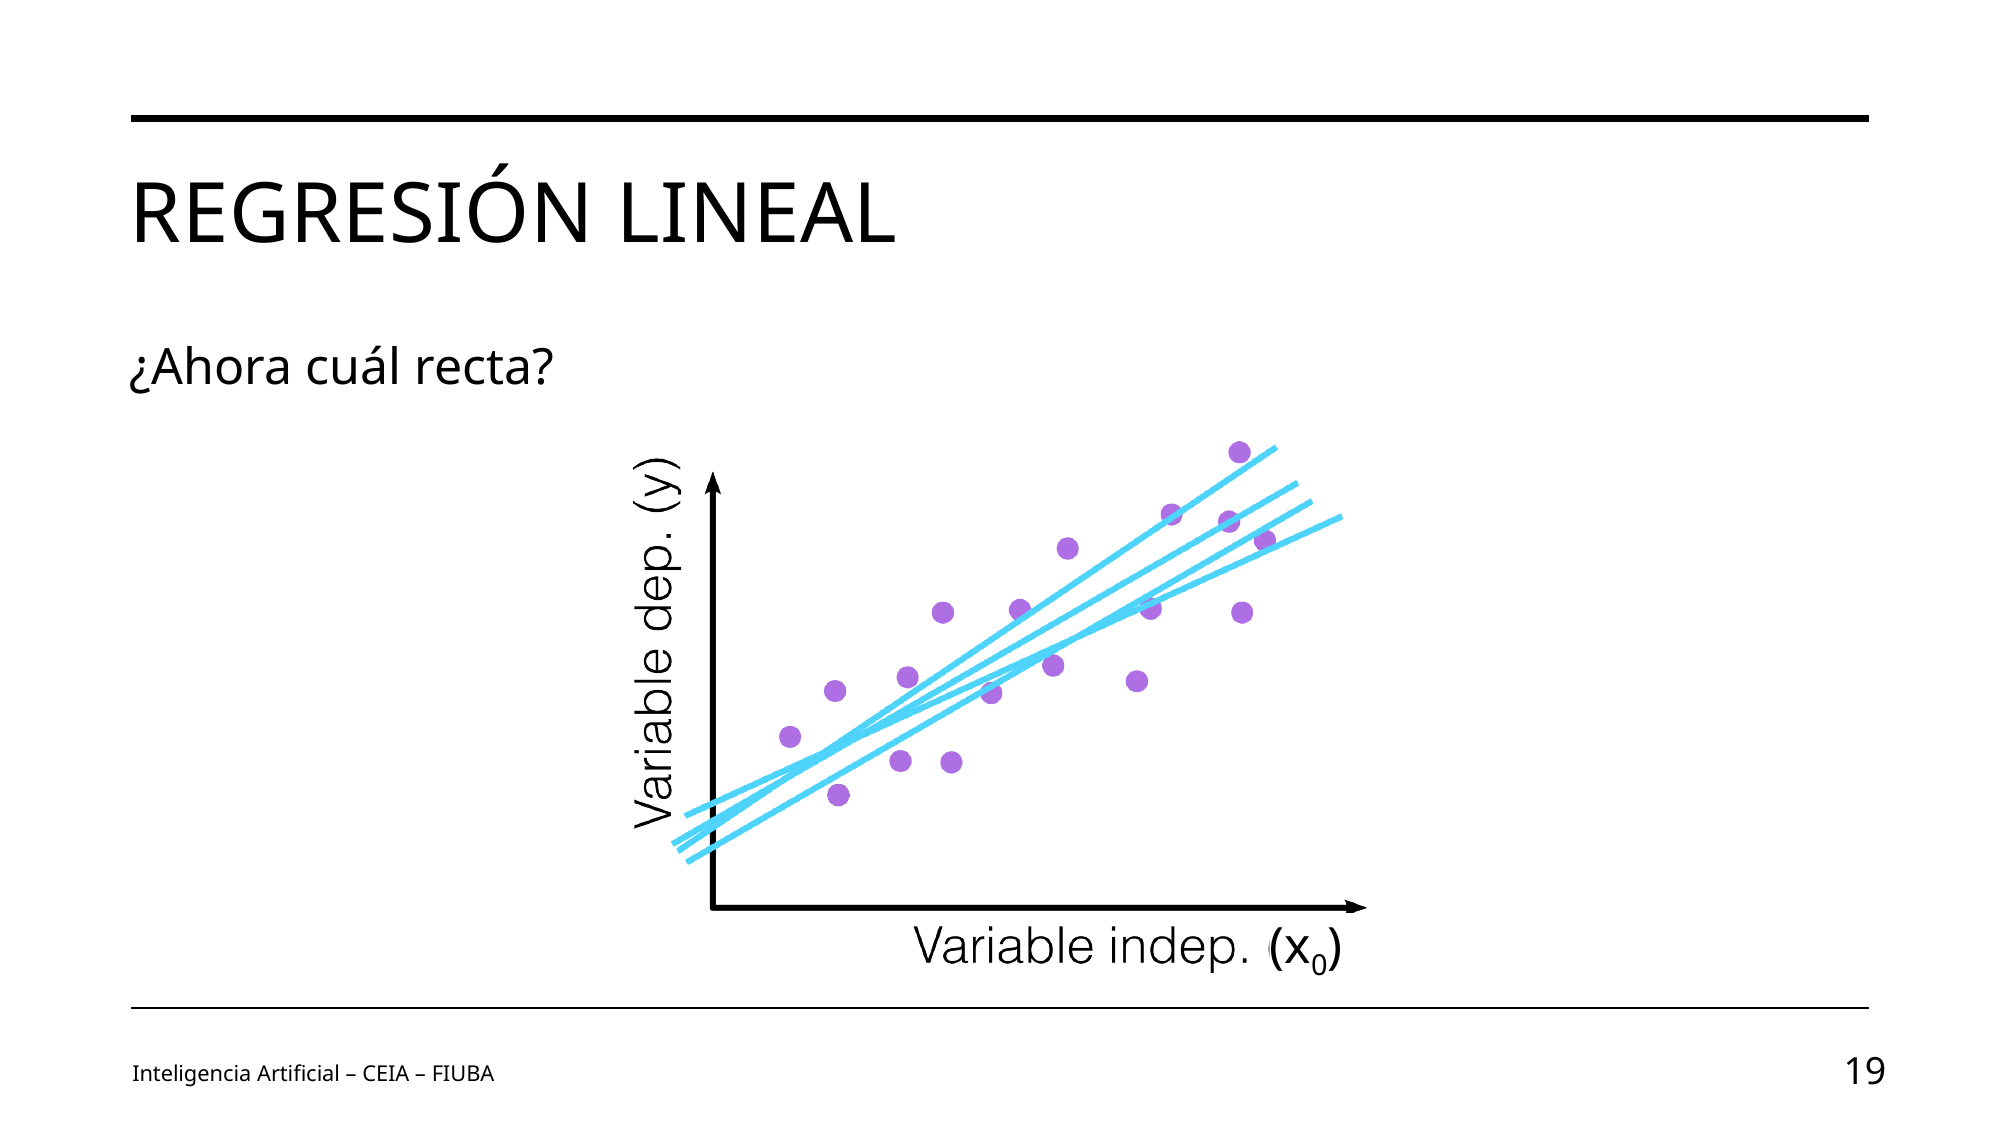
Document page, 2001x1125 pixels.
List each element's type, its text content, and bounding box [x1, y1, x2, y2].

title Regresión Lineal [114, 151, 1869, 290]
footer Inteligencia Artificial – CEIA – FIUBA [117, 1042, 862, 1103]
picture [633, 441, 1367, 973]
text_box (x0) [1269, 973, 1367, 982]
slide_number 19 [1791, 1042, 1902, 1103]
list ¿Ahora cuál recta? [114, 321, 1869, 973]
